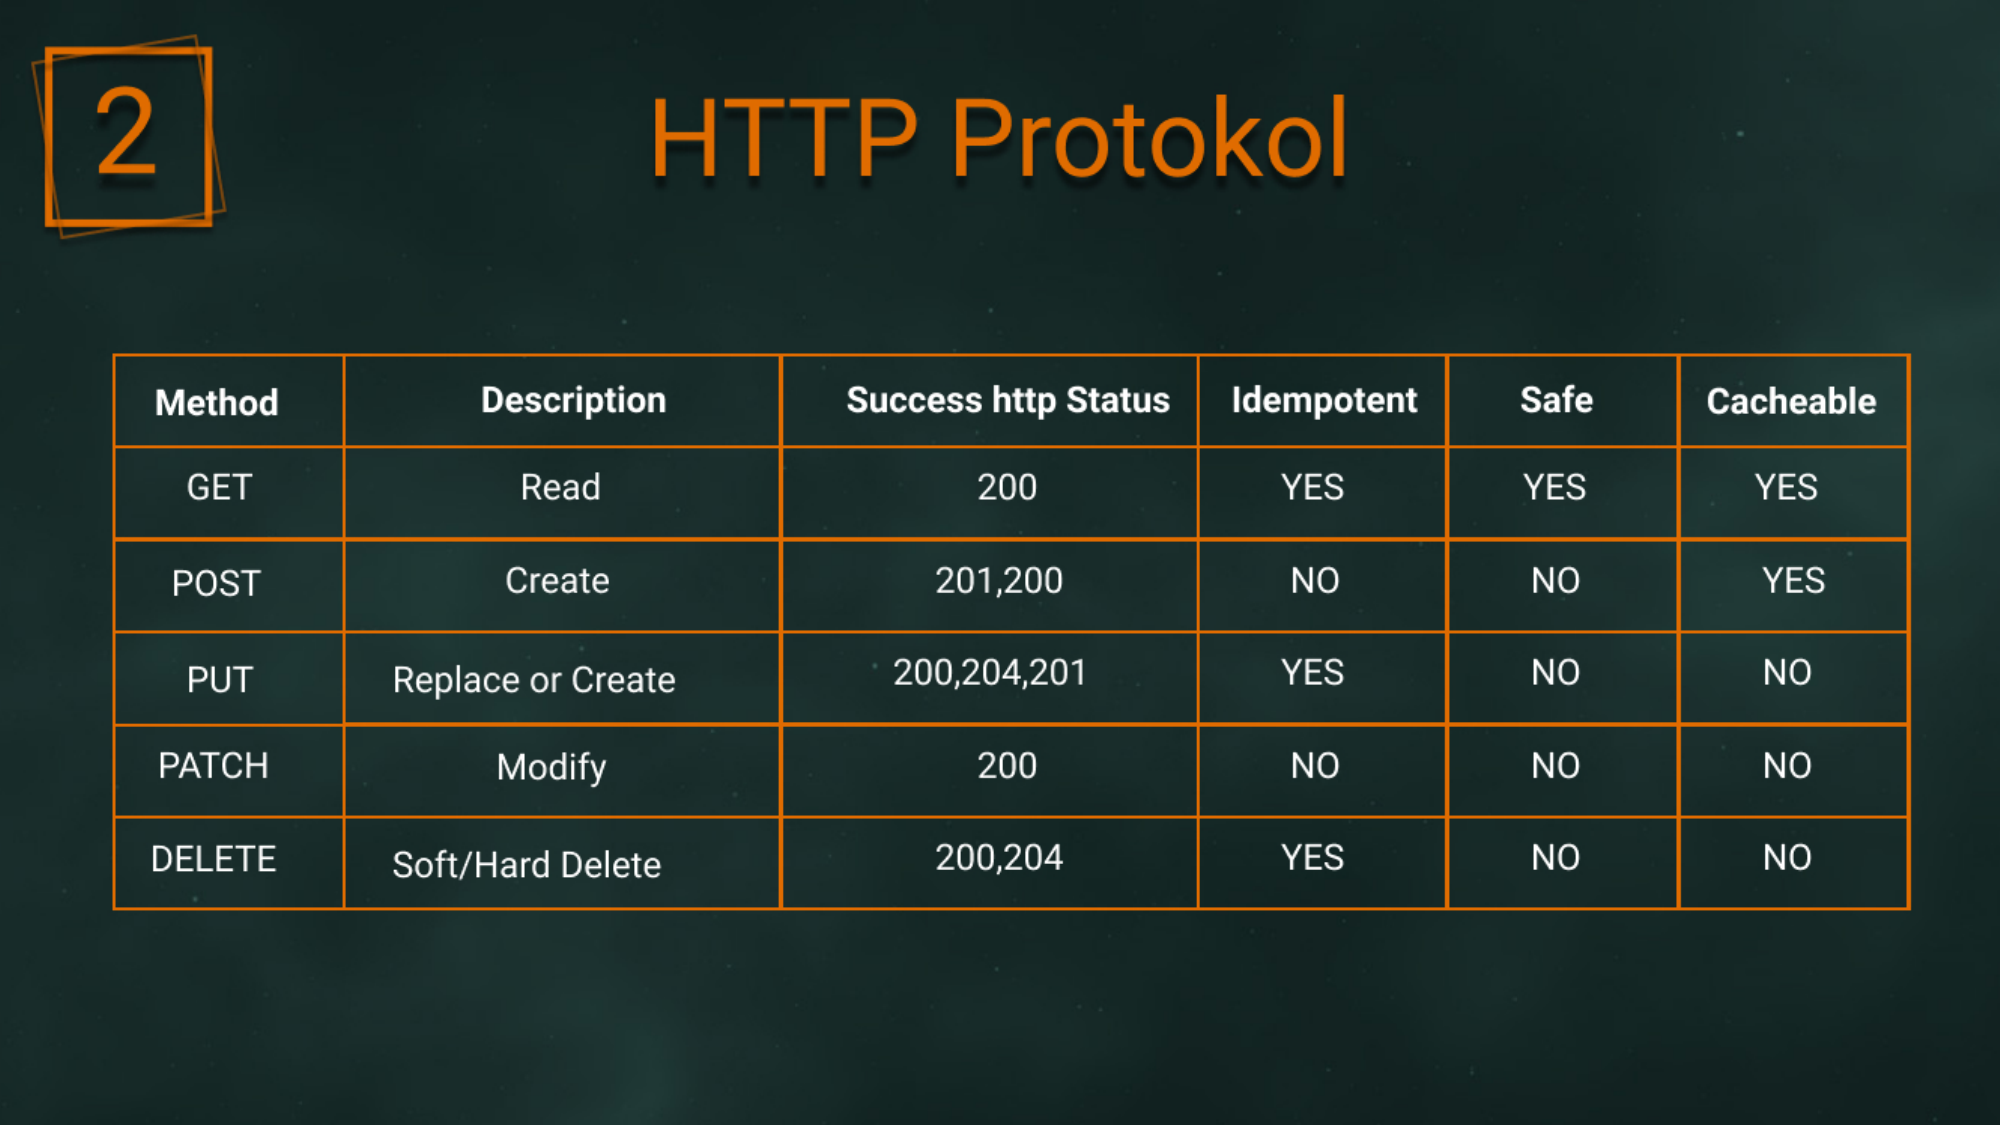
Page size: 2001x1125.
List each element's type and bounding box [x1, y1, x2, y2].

list [0, 0, 2000, 1125]
